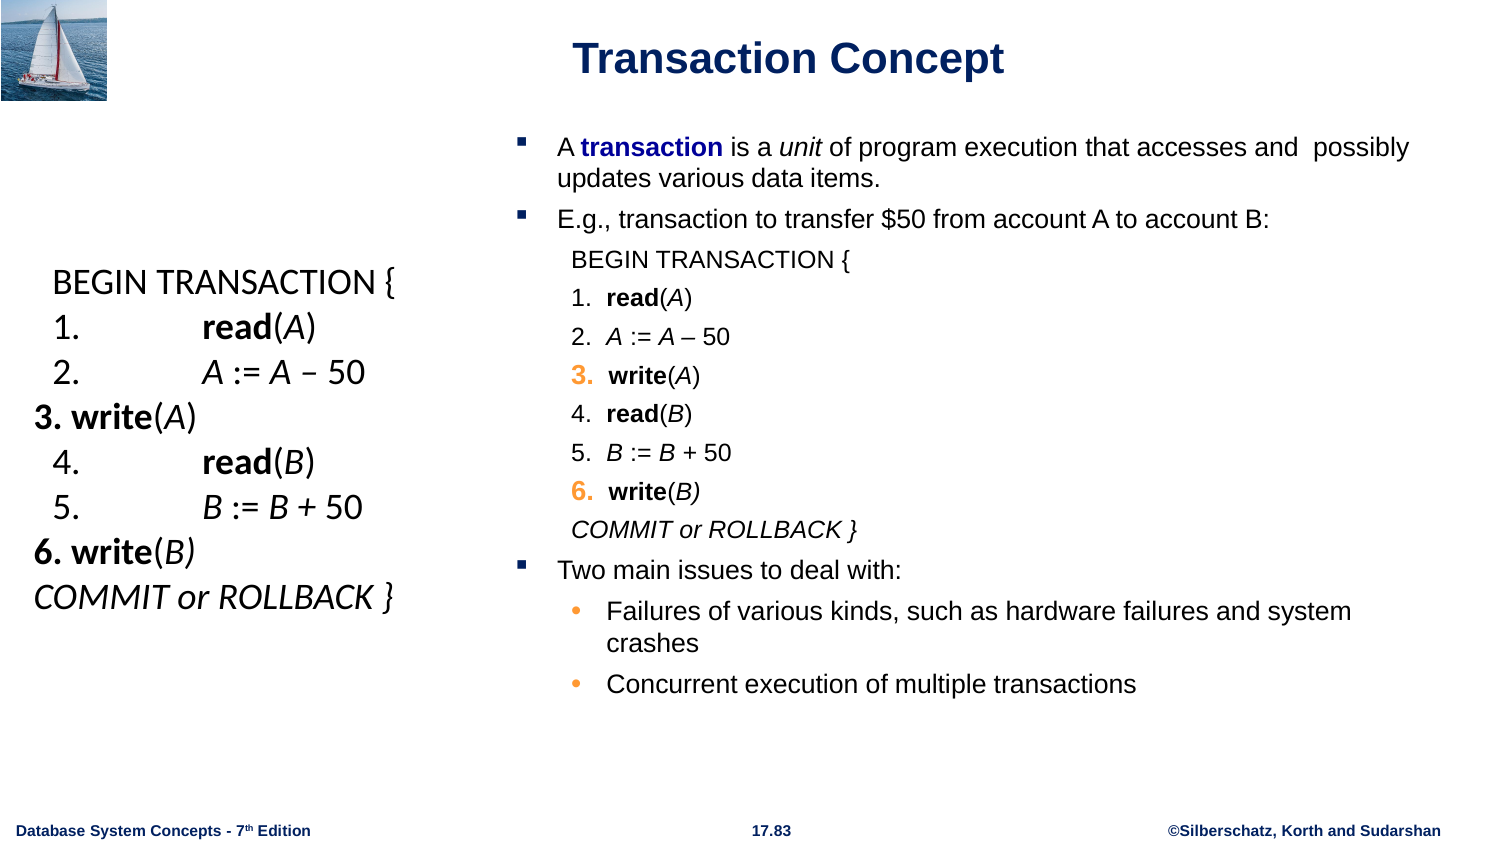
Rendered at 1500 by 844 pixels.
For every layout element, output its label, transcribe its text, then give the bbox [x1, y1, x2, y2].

picture [1, 0, 107, 101]
title Transaction Concept [125, 14, 1452, 90]
text_box BEGIN TRANSACTION { 1. read(A) 2. A := A – 50 write(A) 4. read(B) 5. B := B + 50 write(B) COMMIT or ROLLBACK } [0, 250, 425, 625]
list A transaction is a unit of program execution that accesses and possibly updates various data items. E.g., transaction to transfer $50 from account A to account B: BEGIN TRANSACTION { 1. read(A) 2. A := A – 50 write(A) 4. read(B) 5. B := B + 50 write(B) COMMIT or ROLLBACK } Two main issues to deal with: Failures of various kinds, such as hardware failures and system crashes Concurrent execution of multiple transactions [500, 121, 1459, 783]
